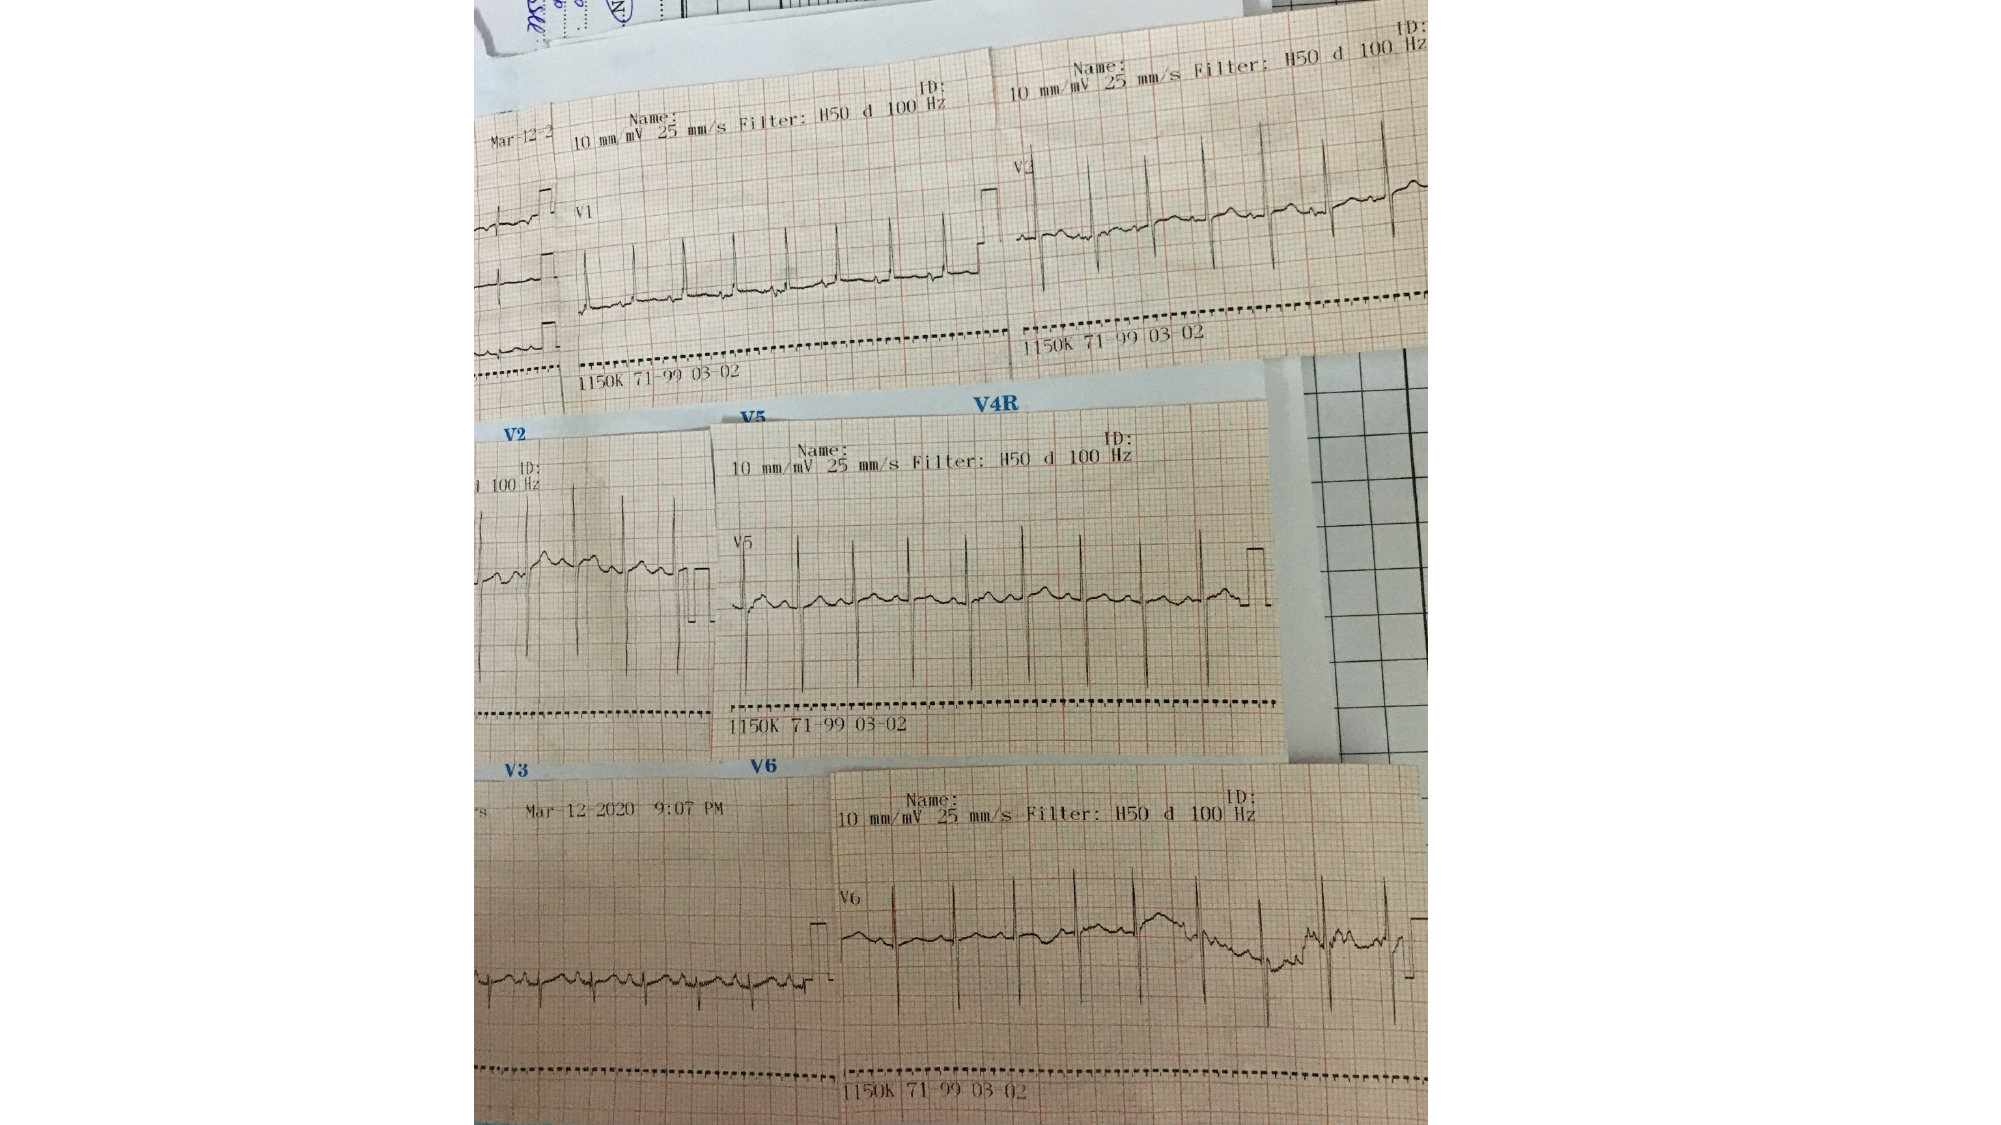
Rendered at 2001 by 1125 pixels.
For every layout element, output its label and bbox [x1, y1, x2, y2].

picture [474, 0, 1428, 1125]
